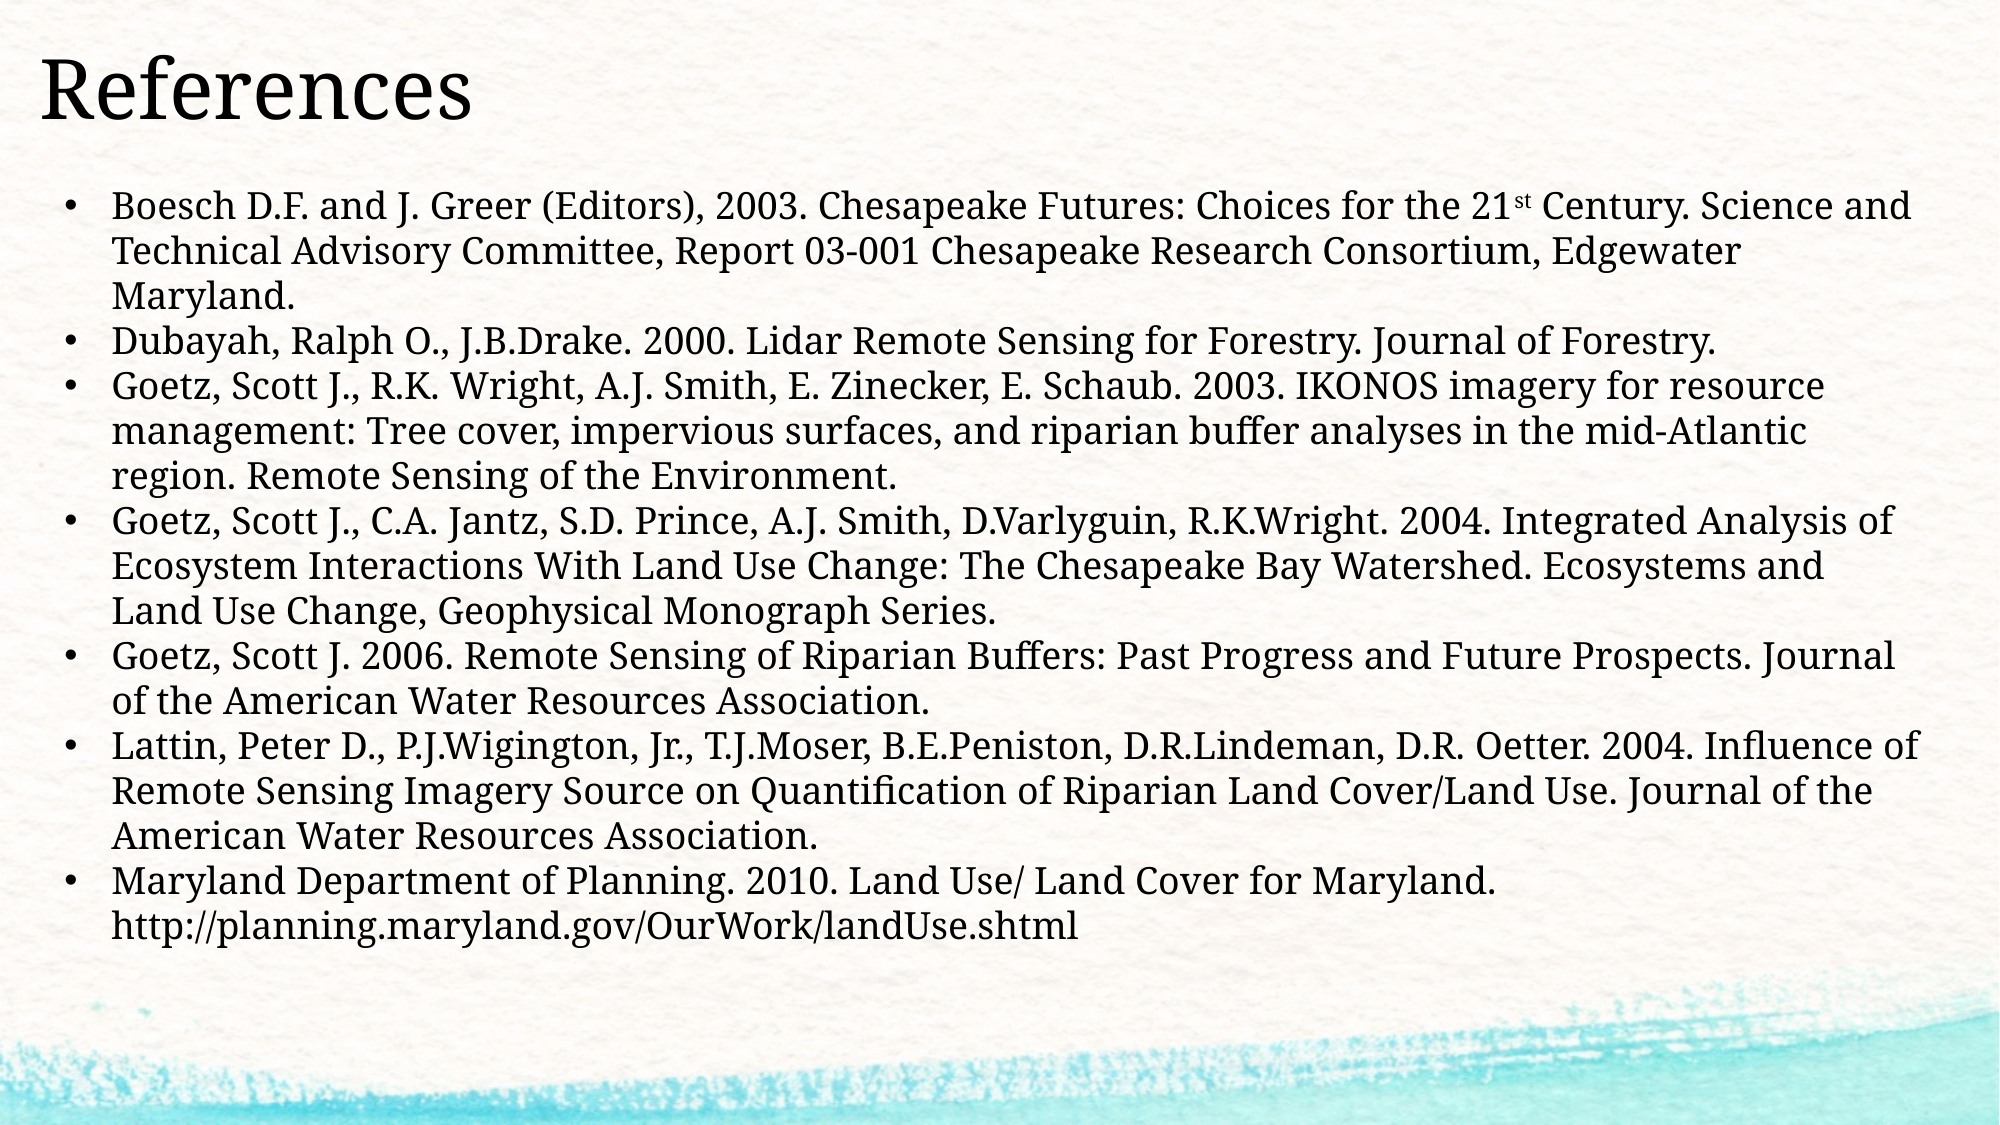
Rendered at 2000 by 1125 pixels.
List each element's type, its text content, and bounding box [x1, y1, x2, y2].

text_box Boesch D.F. and J. Greer (Editors), 2003. Chesapeake Futures: Choices for the 21st Century. Science and Technical Advisory Committee, Report 03-001 Chesapeake Research Consortium, Edgewater Maryland. Dubayah, Ralph O., J.B.Drake. 2000. Lidar Remote Sensing for Forestry. Journal of Forestry. Goetz, Scott J., R.K. Wright, A.J. Smith, E. Zinecker, E. Schaub. 2003. IKONOS imagery for resource management: Tree cover, impervious surfaces, and riparian buffer analyses in the mid-Atlantic region. Remote Sensing of the Environment. Goetz, Scott J., C.A. Jantz, S.D. Prince, A.J. Smith, D.Varlyguin, R.K.Wright. 2004. Integrated Analysis of Ecosystem Interactions With Land Use Change: The Chesapeake Bay Watershed. Ecosystems and Land Use Change, Geophysical Monograph Series. Goetz, Scott J. 2006. Remote Sensing of Riparian Buffers: Past Progress and Future Prospects. Journal of the American Water Resources Association. Lattin, Peter D., P.J.Wigington, Jr., T.J.Moser, B.E.Peniston, D.R.Lindeman, D.R. Oetter. 2004. Influence of Remote Sensing Imagery Source on Quantification of Riparian Land Cover/Land Use. Journal of the American Water Resources Association. Maryland Department of Planning. 2010. Land Use/ Land Cover for Maryland. http://planning.maryland.gov/OurWork/landUse.shtml [49, 174, 1938, 1000]
text_box References [24, 24, 2000, 161]
picture [0, 0, 2000, 1125]
